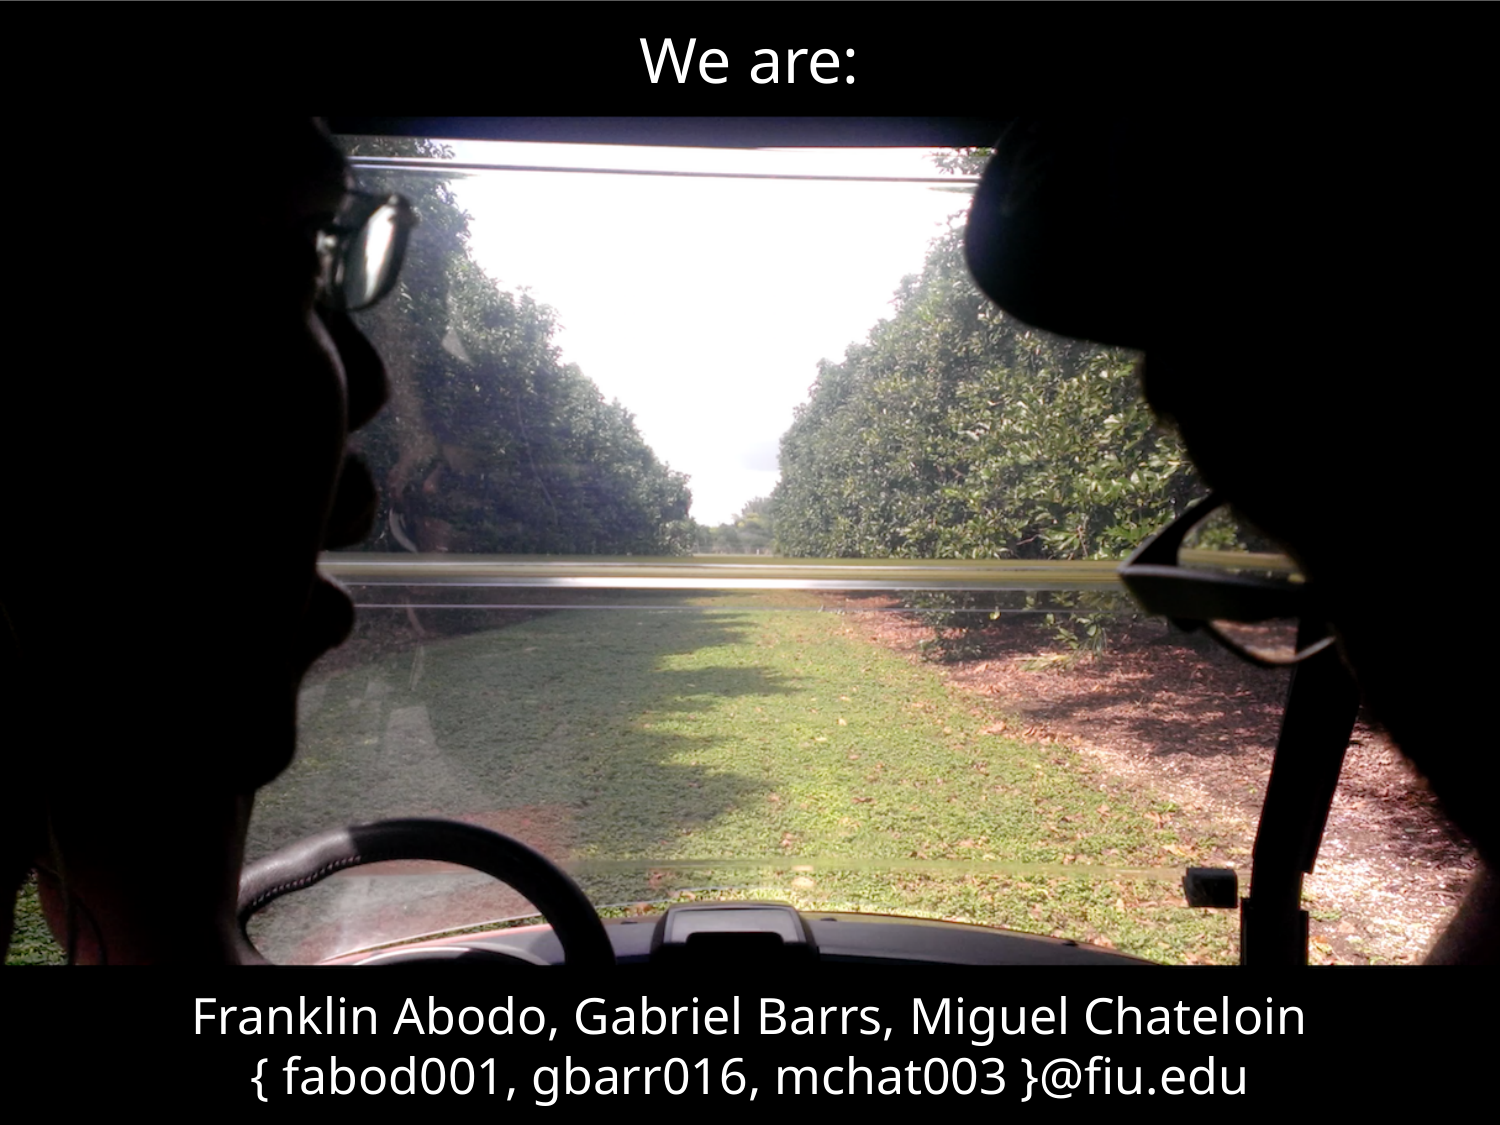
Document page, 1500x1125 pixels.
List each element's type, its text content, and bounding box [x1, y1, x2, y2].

text_box Franklin Abodo, Gabriel Barrs, Miguel Chateloin { fabod001, gbarr016, mchat003 }@fiu.edu [0, 1045, 1500, 1125]
title We are: [536, 13, 964, 86]
text_box [0, 0, 1500, 86]
picture [0, 88, 1500, 1103]
